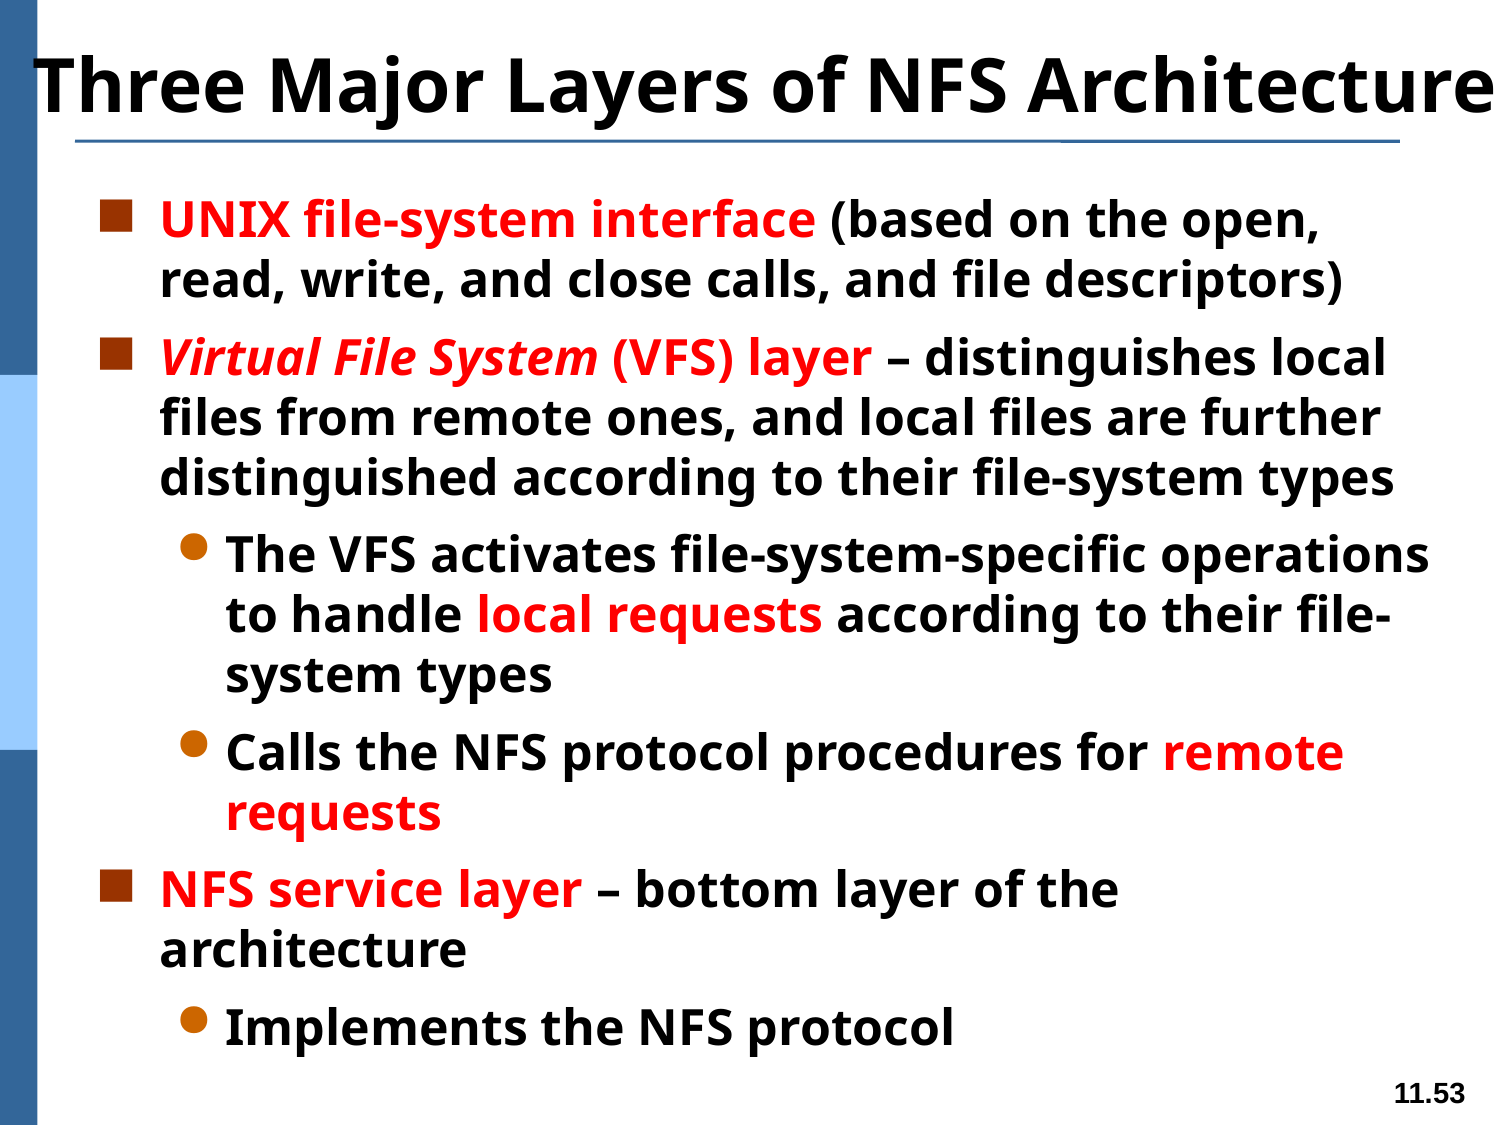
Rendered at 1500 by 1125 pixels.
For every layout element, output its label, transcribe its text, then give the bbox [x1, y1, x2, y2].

list UNIX file-system interface (based on the open, read, write, and close calls, and file descriptors) Virtual File System (VFS) layer – distinguishes local files from remote ones, and local files are further distinguished according to their file-system types The VFS activates file-system-specific operations to handle local requests according to their file-system types Calls the NFS protocol procedures for remote requests NFS service layer – bottom layer of the architecture Implements the NFS protocol [88, 180, 1457, 924]
title Three Major Layers of NFS Architecture [0, 59, 1500, 135]
